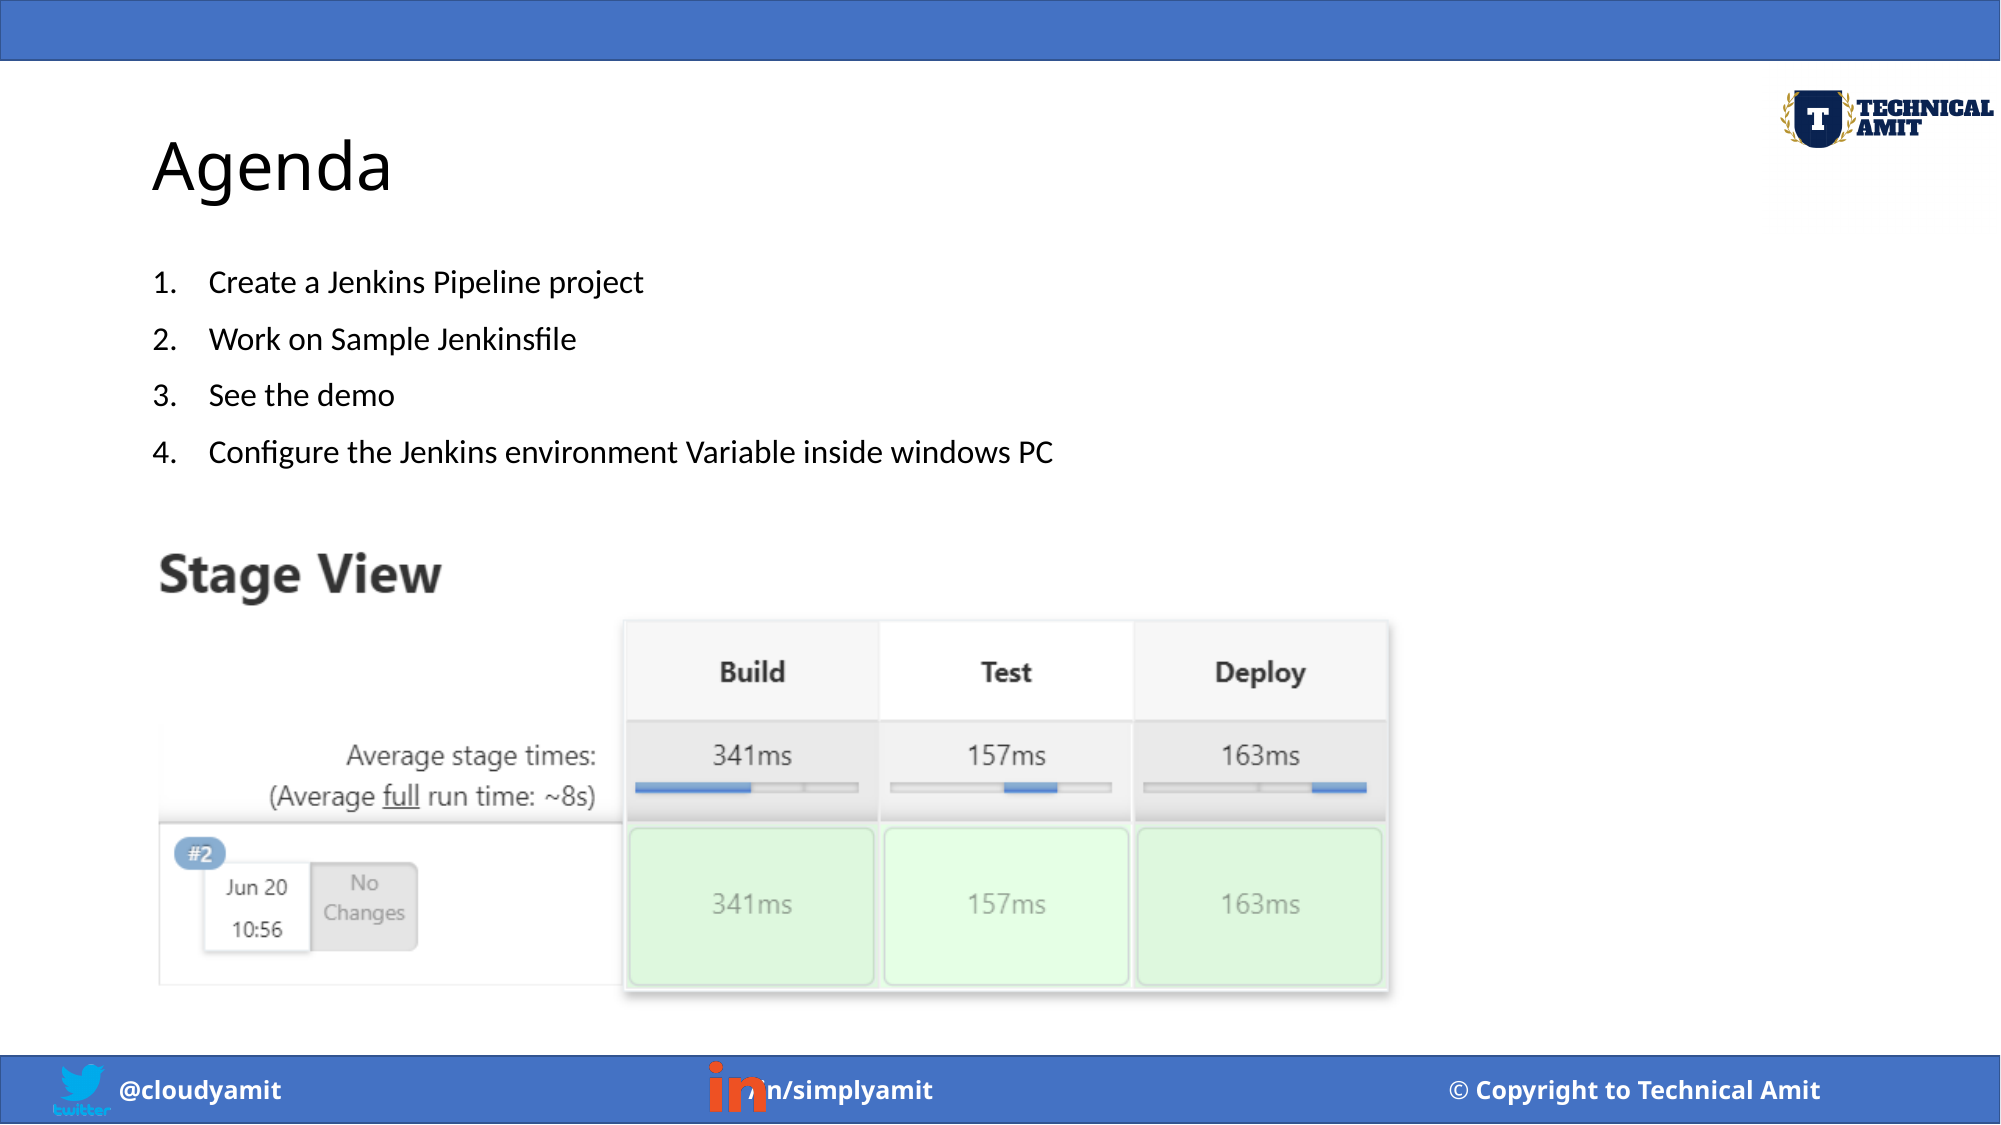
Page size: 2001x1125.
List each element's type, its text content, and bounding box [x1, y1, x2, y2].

title Agenda [137, 59, 1863, 257]
picture [1863, 61, 1997, 234]
list Create a Jenkins Pipeline project Work on Sample Jenkinsfile See the demo Configure the Jenkins environment Variable inside windows PC [137, 257, 1863, 1014]
picture [709, 1061, 766, 1112]
picture [137, 518, 1589, 1036]
picture [47, 1061, 117, 1118]
